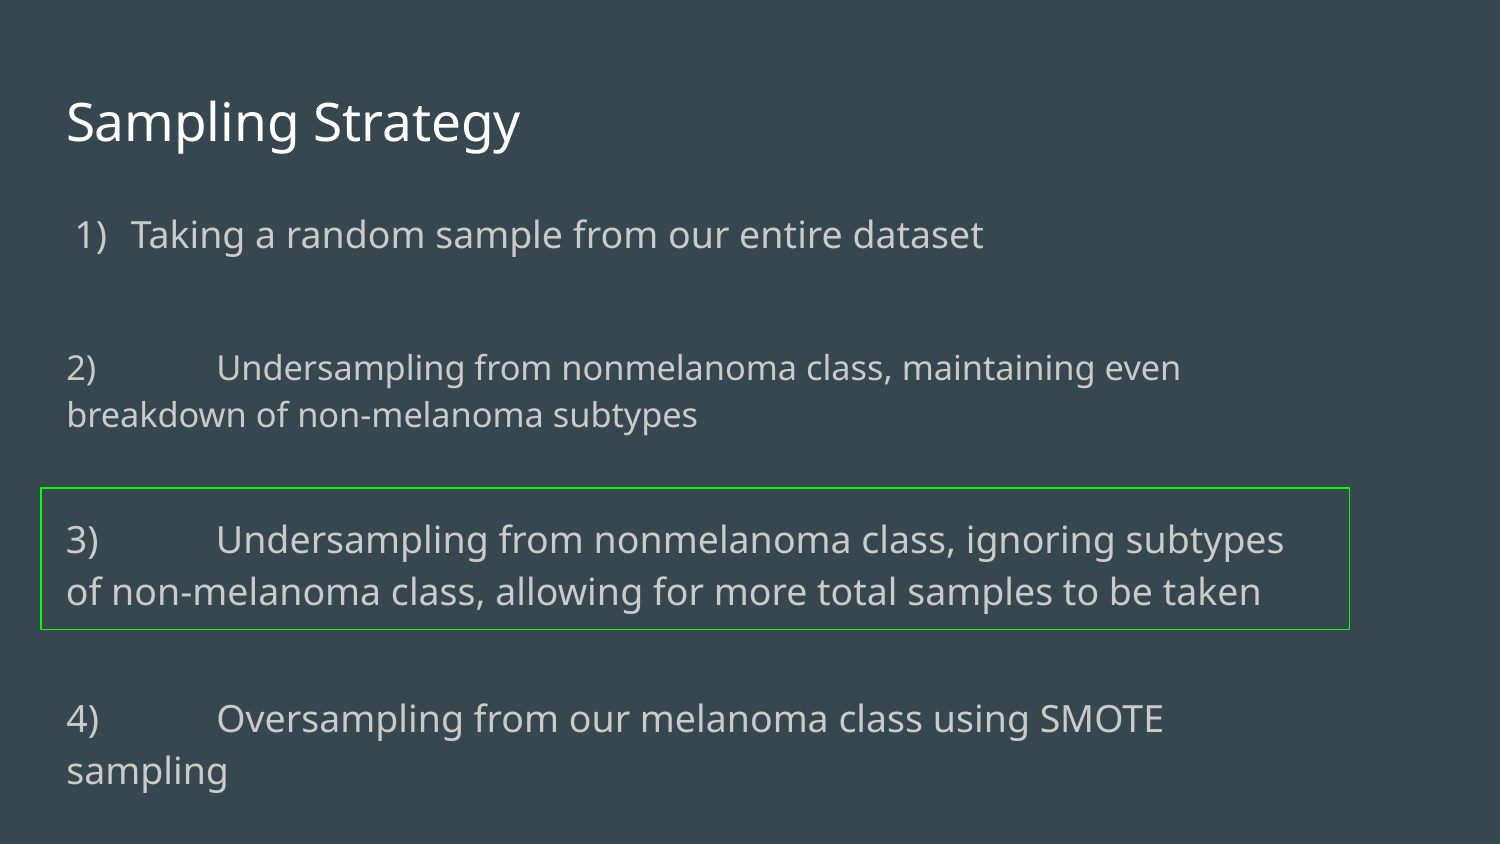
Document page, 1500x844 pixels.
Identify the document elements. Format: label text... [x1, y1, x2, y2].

list Taking a random sample from our entire dataset [40, 189, 1334, 325]
list 2) Undersampling from nonmelanoma class, maintaining even breakdown of non-melanoma subtypes [0, 325, 1342, 505]
list 3) Undersampling from nonmelanoma class, ignoring subtypes of non-melanoma class, allowing for more total samples to be taken [50, 505, 1340, 673]
title Sampling Strategy [51, 72, 1449, 167]
list 4) Oversampling from our melanoma class using SMOTE sampling [0, 673, 1342, 844]
text_box [1340, 488, 1350, 630]
text_box [40, 505, 50, 630]
